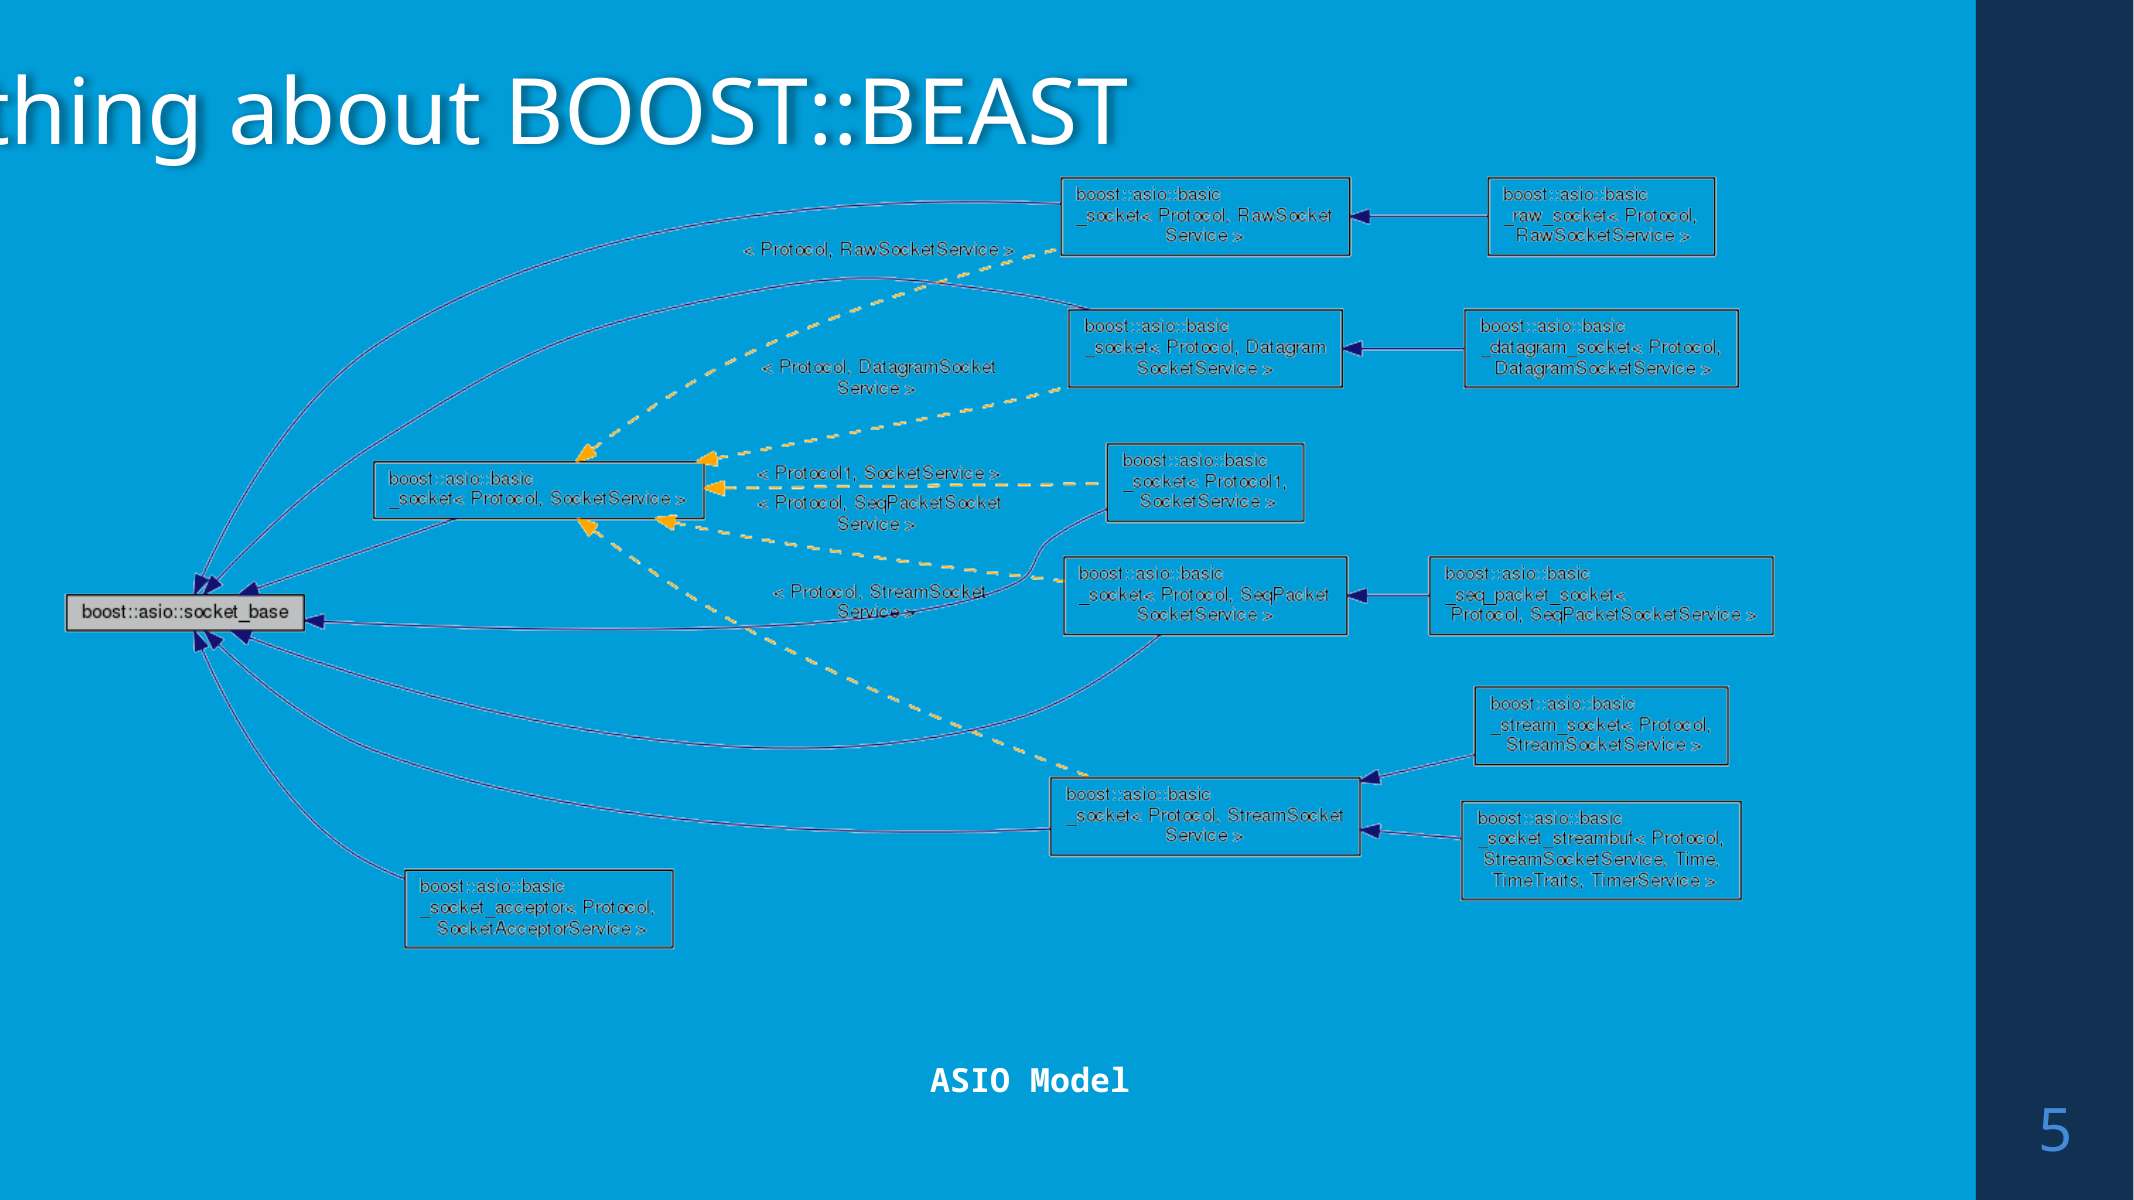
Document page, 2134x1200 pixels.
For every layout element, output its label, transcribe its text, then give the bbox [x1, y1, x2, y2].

picture [827, 434, 838, 438]
picture [972, 360, 979, 373]
picture [943, 589, 959, 598]
picture [666, 392, 676, 398]
picture [983, 361, 993, 373]
picture [648, 403, 657, 411]
picture [936, 470, 952, 479]
picture [634, 177, 1716, 257]
picture [498, 277, 1739, 388]
picture [958, 273, 969, 278]
picture [744, 248, 753, 255]
picture [880, 242, 889, 248]
text_box Something about BOOST::BEAST [0, 45, 1145, 159]
picture [324, 555, 351, 565]
picture [745, 350, 756, 356]
picture [774, 244, 792, 255]
picture [953, 364, 969, 373]
picture [847, 678, 858, 684]
picture [774, 590, 783, 596]
picture [628, 416, 638, 424]
picture [785, 648, 796, 654]
picture [856, 246, 877, 255]
picture [1096, 443, 1305, 523]
picture [897, 466, 905, 479]
picture [962, 585, 969, 598]
picture [808, 546, 819, 550]
picture [1057, 764, 1067, 769]
picture [951, 722, 961, 728]
picture [938, 242, 947, 248]
picture [1035, 756, 1046, 761]
picture [686, 380, 695, 387]
picture [610, 429, 620, 436]
picture [830, 549, 841, 553]
picture [65, 238, 1030, 949]
picture [826, 668, 837, 674]
picture [892, 242, 919, 255]
picture [915, 286, 925, 291]
picture [830, 466, 841, 479]
picture [816, 242, 827, 255]
picture [830, 495, 841, 509]
picture [402, 686, 1742, 901]
picture [810, 500, 827, 509]
picture [1027, 393, 1037, 398]
text_box ASIO Model [915, 1052, 1145, 1107]
picture [815, 364, 831, 373]
picture [668, 582, 678, 589]
picture [893, 293, 904, 298]
picture [990, 246, 998, 255]
picture [1045, 249, 1056, 254]
picture [989, 497, 999, 509]
picture [850, 430, 860, 434]
picture [761, 447, 771, 451]
picture [839, 516, 848, 530]
picture [866, 466, 875, 479]
picture [856, 495, 865, 509]
picture [352, 443, 736, 555]
picture [890, 359, 950, 377]
picture [959, 495, 986, 509]
picture [868, 495, 897, 513]
picture [826, 589, 842, 598]
picture [810, 470, 827, 479]
picture [871, 584, 880, 598]
picture [1001, 260, 1012, 265]
picture [868, 687, 878, 693]
slide_number 5 [1975, 1080, 2134, 1184]
picture [880, 385, 887, 394]
picture [938, 248, 947, 255]
picture [829, 316, 839, 320]
picture [980, 266, 991, 271]
picture [851, 521, 873, 530]
picture [965, 470, 972, 479]
picture [983, 403, 993, 408]
picture [792, 584, 822, 598]
picture [891, 521, 899, 530]
picture [348, 739, 401, 760]
picture [842, 242, 851, 255]
picture [785, 542, 797, 547]
picture [846, 585, 856, 598]
picture [924, 466, 933, 479]
picture [880, 248, 889, 255]
picture [931, 497, 941, 509]
picture [976, 470, 984, 479]
picture [1024, 255, 1034, 259]
picture [888, 589, 928, 598]
picture [908, 467, 920, 479]
picture [922, 244, 934, 255]
picture [776, 466, 805, 479]
picture [649, 569, 658, 576]
picture [765, 638, 776, 644]
picture [696, 526, 708, 530]
picture [1049, 388, 1060, 393]
picture [767, 340, 777, 346]
picture [726, 358, 736, 364]
picture [706, 369, 715, 376]
picture [776, 495, 805, 509]
picture [950, 246, 972, 255]
picture [917, 417, 927, 421]
picture [762, 539, 774, 543]
picture [946, 495, 955, 509]
picture [906, 388, 915, 394]
picture [938, 413, 950, 417]
picture [1028, 556, 1774, 715]
picture [853, 553, 863, 557]
picture [888, 696, 899, 702]
picture [808, 323, 819, 329]
picture [611, 543, 621, 551]
picture [993, 740, 1003, 745]
picture [796, 246, 812, 255]
picture [738, 451, 750, 455]
picture [878, 470, 894, 479]
picture [1030, 514, 1095, 571]
picture [851, 385, 877, 394]
picture [762, 242, 771, 255]
picture [874, 361, 886, 373]
picture [931, 715, 941, 719]
picture [706, 606, 716, 612]
picture [781, 359, 811, 373]
picture [1005, 399, 1016, 403]
picture [839, 381, 848, 394]
picture [880, 521, 887, 530]
picture [834, 360, 845, 373]
picture [952, 470, 962, 479]
picture [806, 658, 817, 664]
picture [1006, 248, 1014, 255]
picture [874, 556, 886, 560]
picture [901, 495, 928, 509]
picture [871, 300, 883, 305]
picture [931, 584, 940, 598]
picture [979, 246, 986, 255]
picture [909, 705, 920, 711]
picture [860, 359, 870, 373]
picture [630, 556, 640, 564]
picture [726, 617, 736, 623]
picture [891, 385, 899, 394]
picture [686, 593, 696, 601]
picture [850, 307, 861, 312]
picture [787, 331, 798, 336]
picture [758, 501, 767, 507]
picture [1014, 747, 1025, 753]
